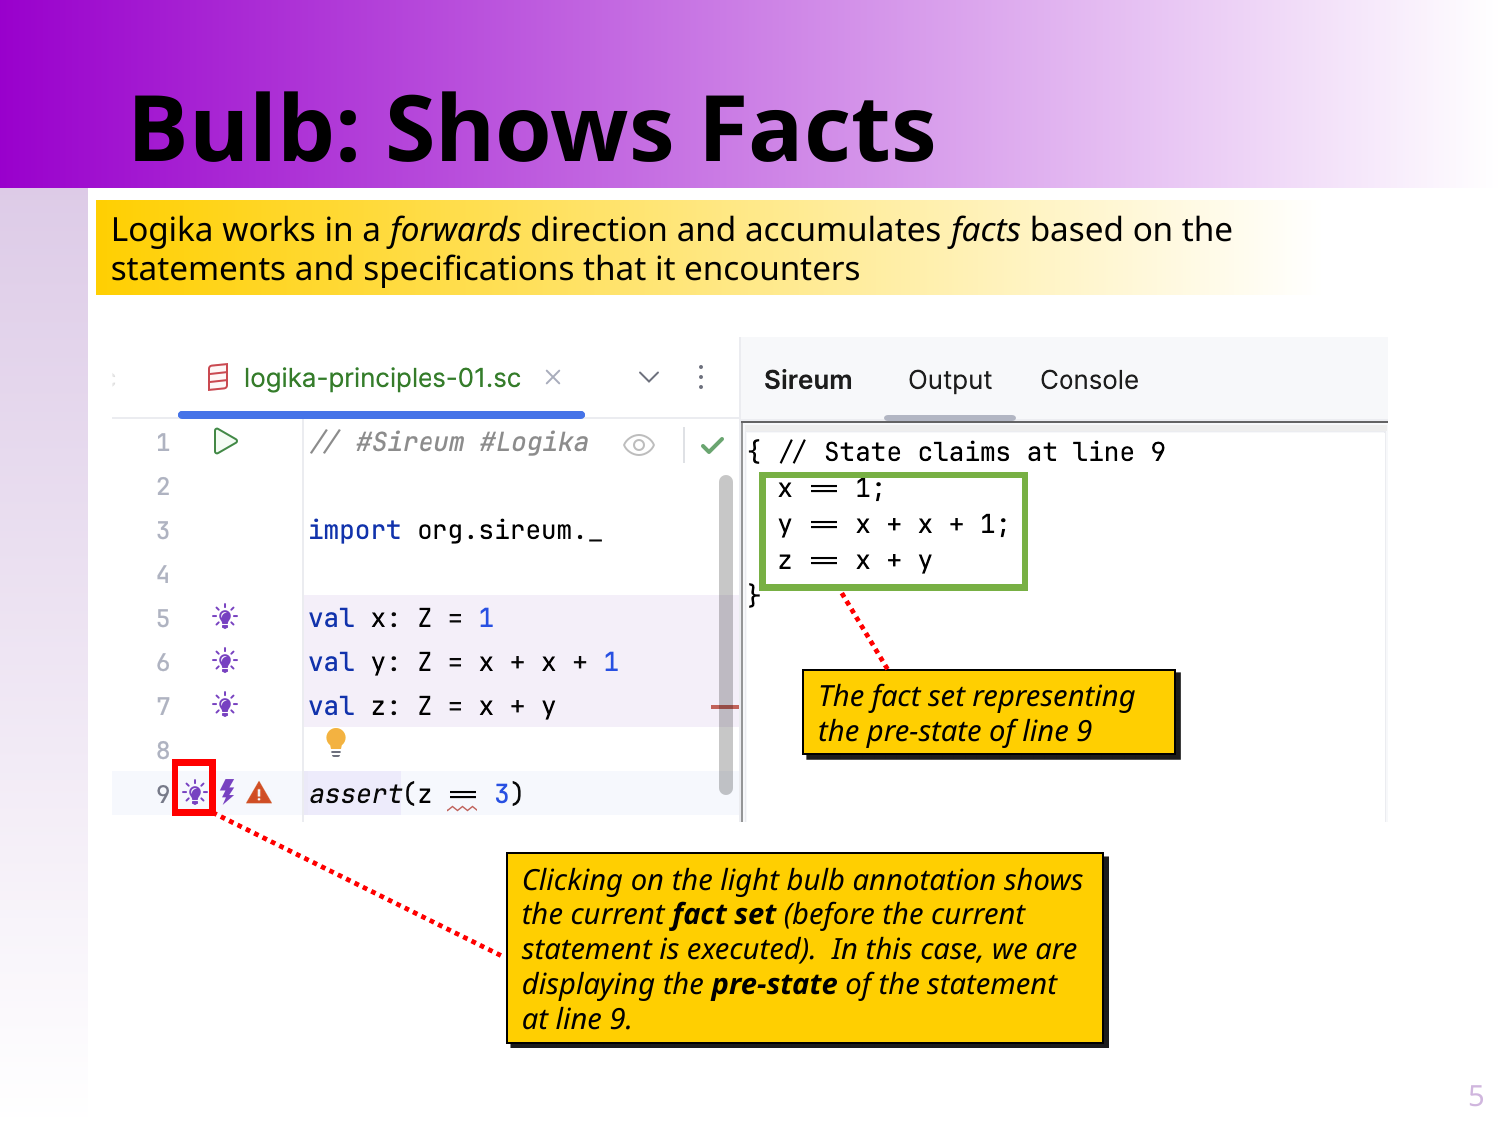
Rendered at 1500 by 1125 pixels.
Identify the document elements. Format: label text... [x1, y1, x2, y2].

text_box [762, 474, 1176, 756]
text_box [174, 762, 1104, 1045]
slide_number 5 [1424, 1049, 1500, 1125]
title Bulb: Shows Facts [112, 0, 1451, 188]
picture [112, 337, 1388, 822]
text_box Logika works in a forwards direction and accumulates facts based on the statements and specifications that it encounters [96, 200, 1321, 295]
